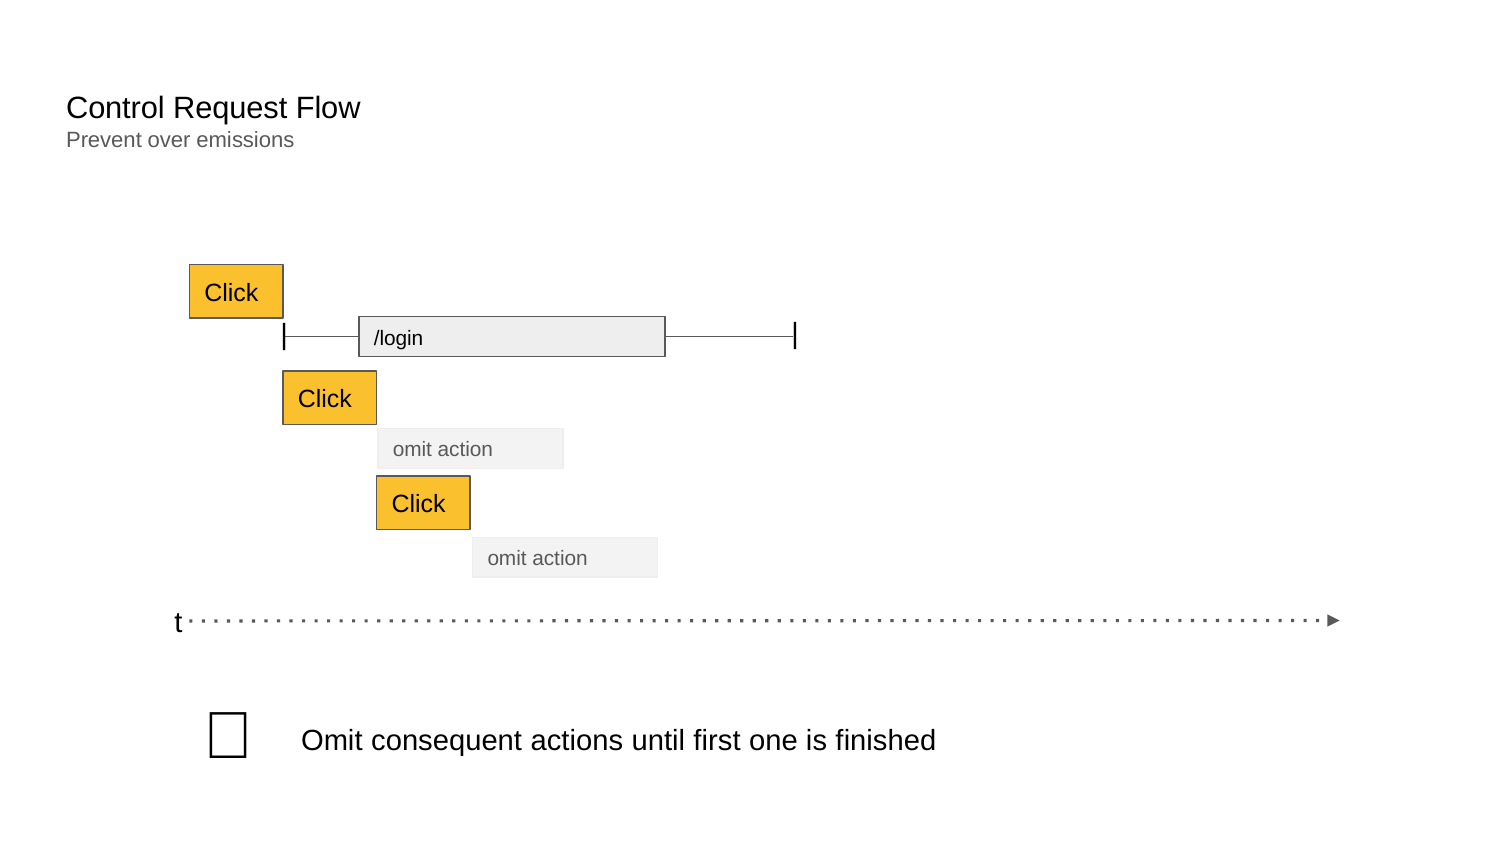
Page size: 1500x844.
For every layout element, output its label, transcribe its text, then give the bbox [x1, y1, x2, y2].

text_box Click [189, 264, 283, 319]
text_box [265, 300, 360, 367]
text_box Click [282, 371, 377, 425]
text_box omit action [378, 428, 563, 469]
title Control Request Flow Prevent over emissions [51, 72, 1449, 167]
text_box omit action [472, 537, 658, 578]
text_box t [160, 588, 190, 654]
text_box /login [364, 316, 659, 357]
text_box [665, 306, 815, 373]
text_box 🔥 [170, 676, 286, 787]
text_box Omit consequent actions until first one is finished [286, 706, 996, 772]
text_box Click [376, 476, 471, 530]
